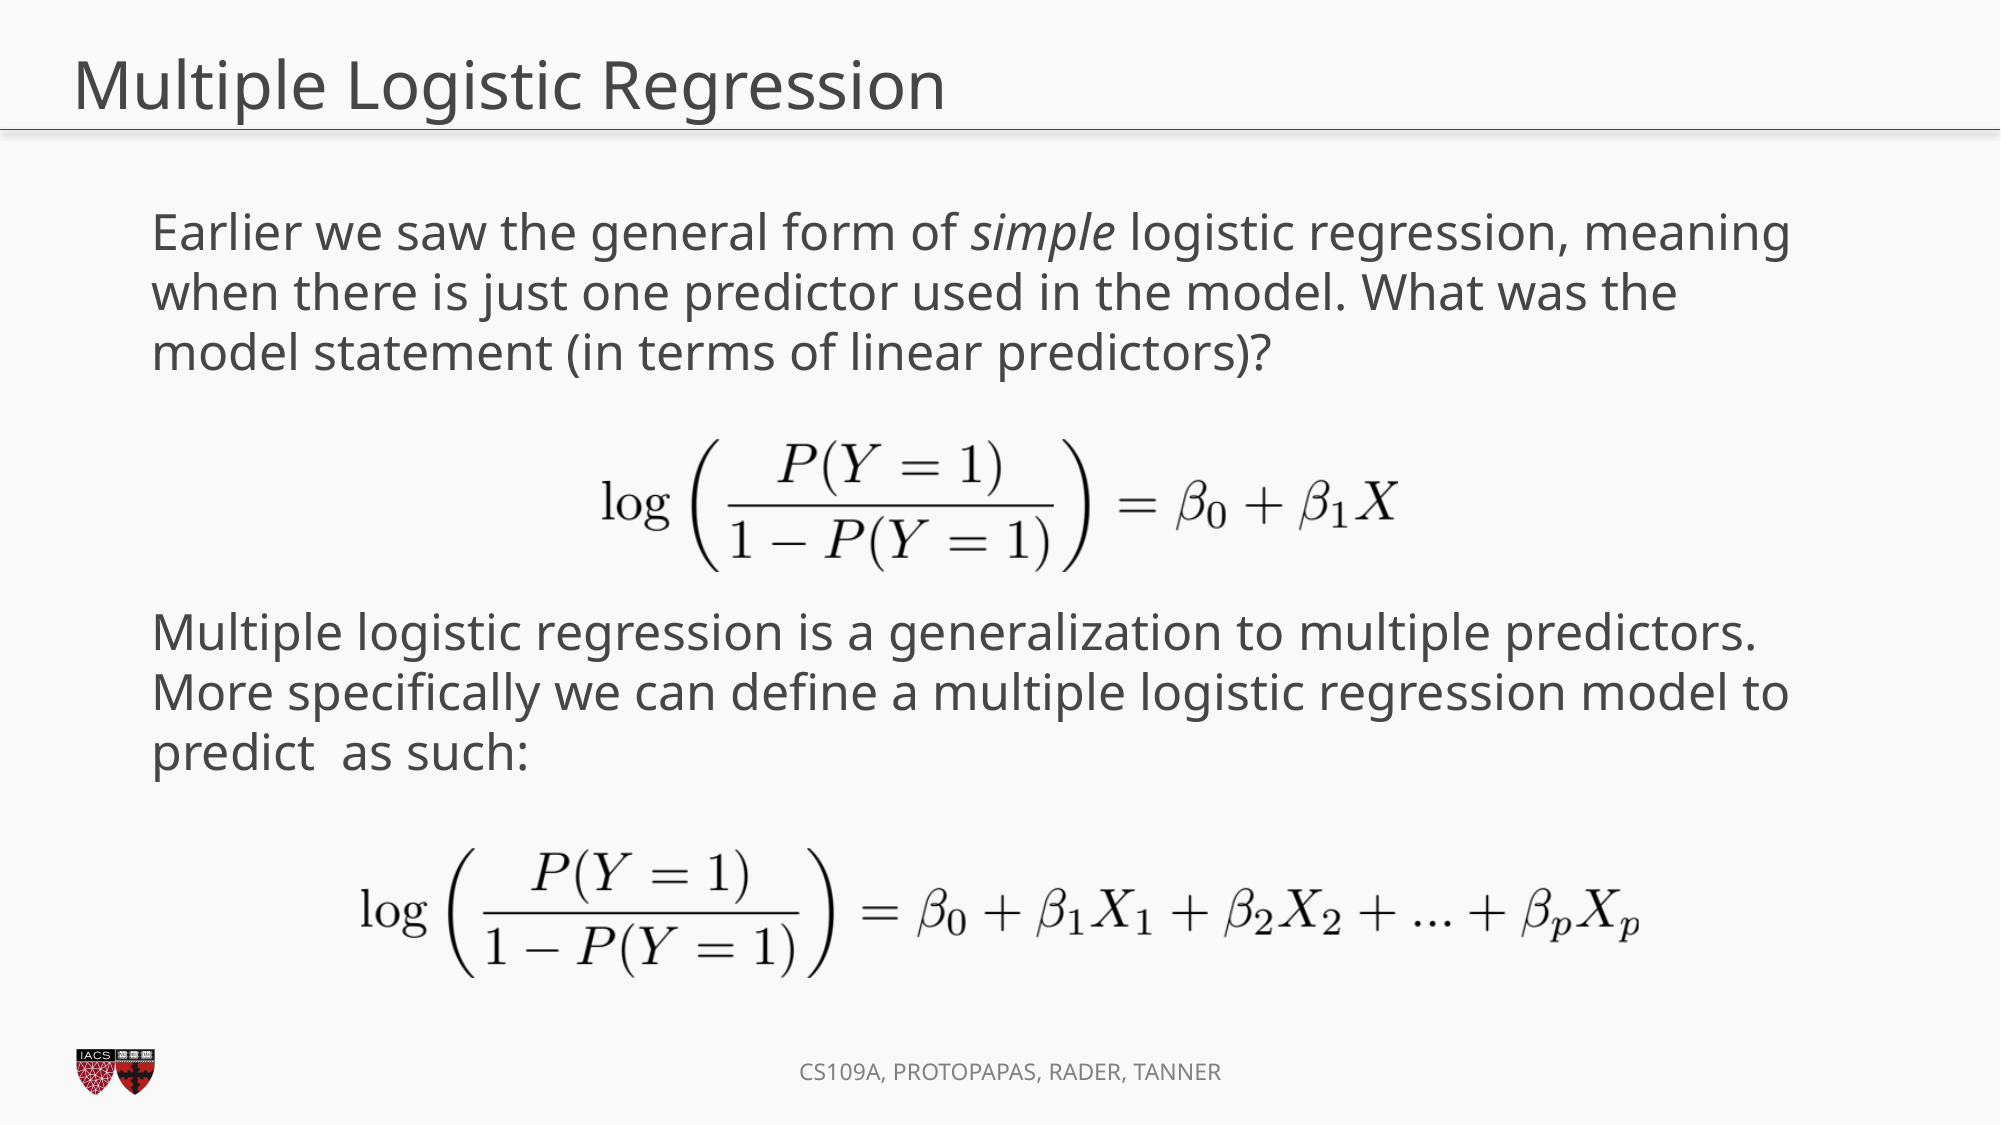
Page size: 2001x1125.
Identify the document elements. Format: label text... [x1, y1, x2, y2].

title Multiple Logistic Regression [57, 35, 1943, 162]
picture [361, 847, 1639, 978]
picture [75, 1049, 155, 1095]
picture [601, 437, 1399, 572]
